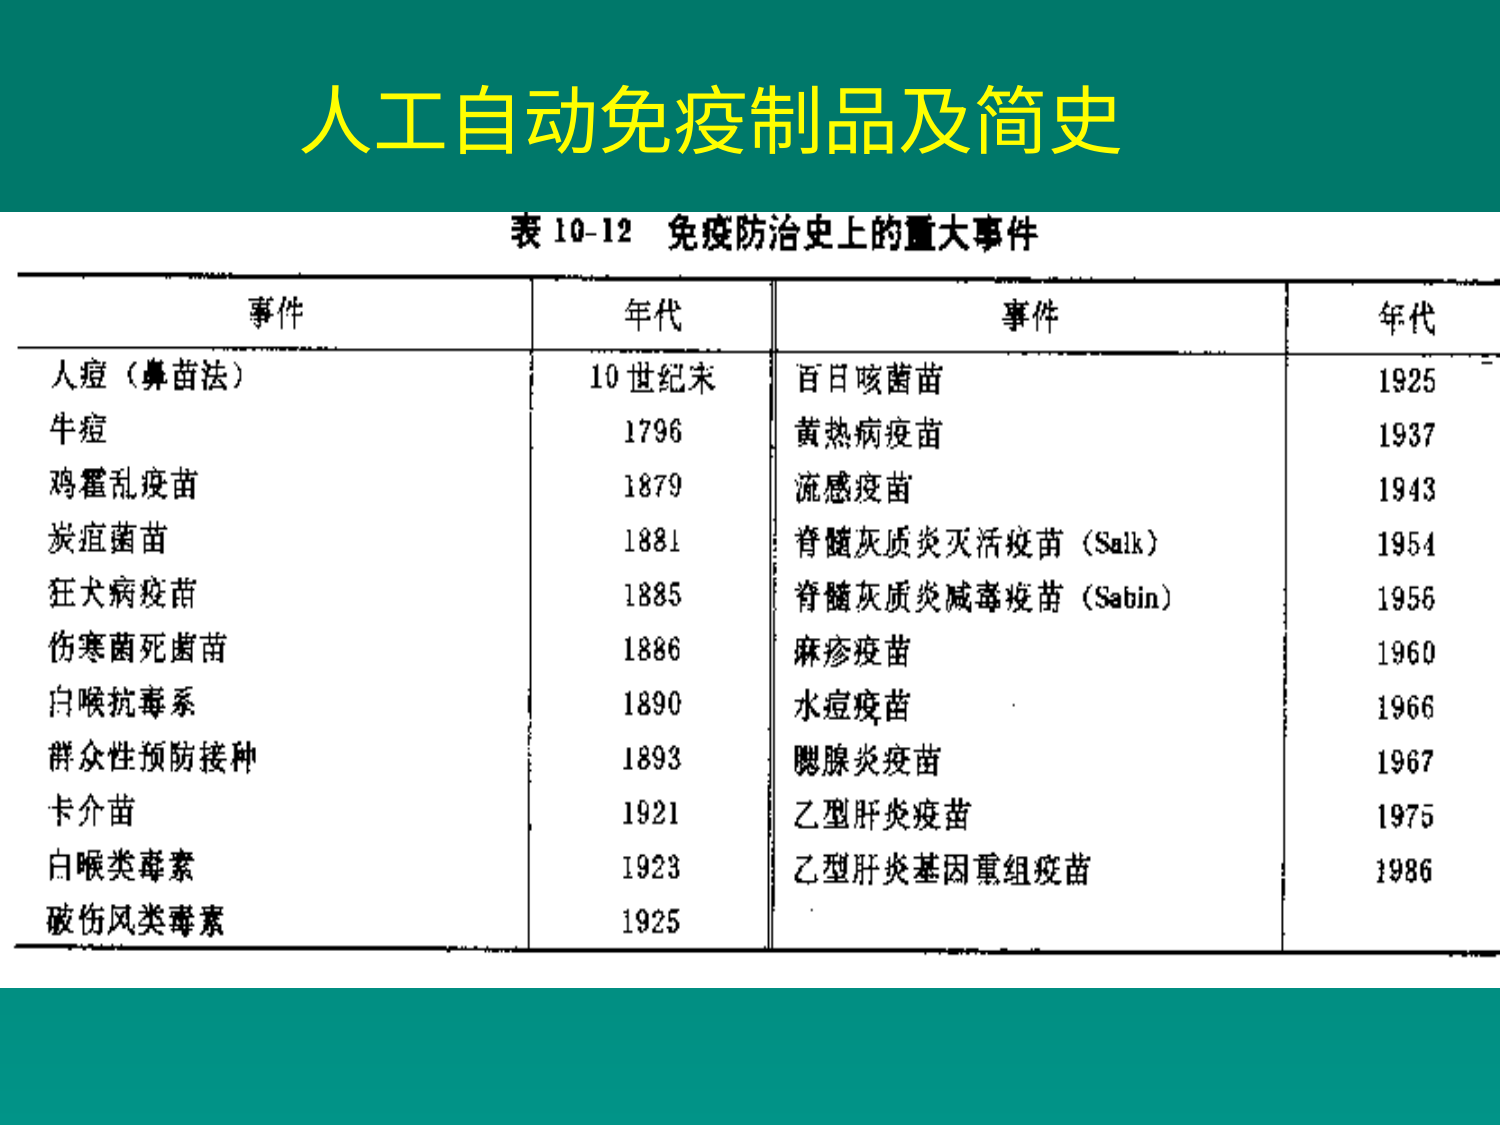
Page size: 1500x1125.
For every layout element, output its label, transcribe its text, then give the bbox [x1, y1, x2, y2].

picture [0, 212, 1500, 988]
title 人工自动免疫制品及简史 [73, 24, 1349, 210]
